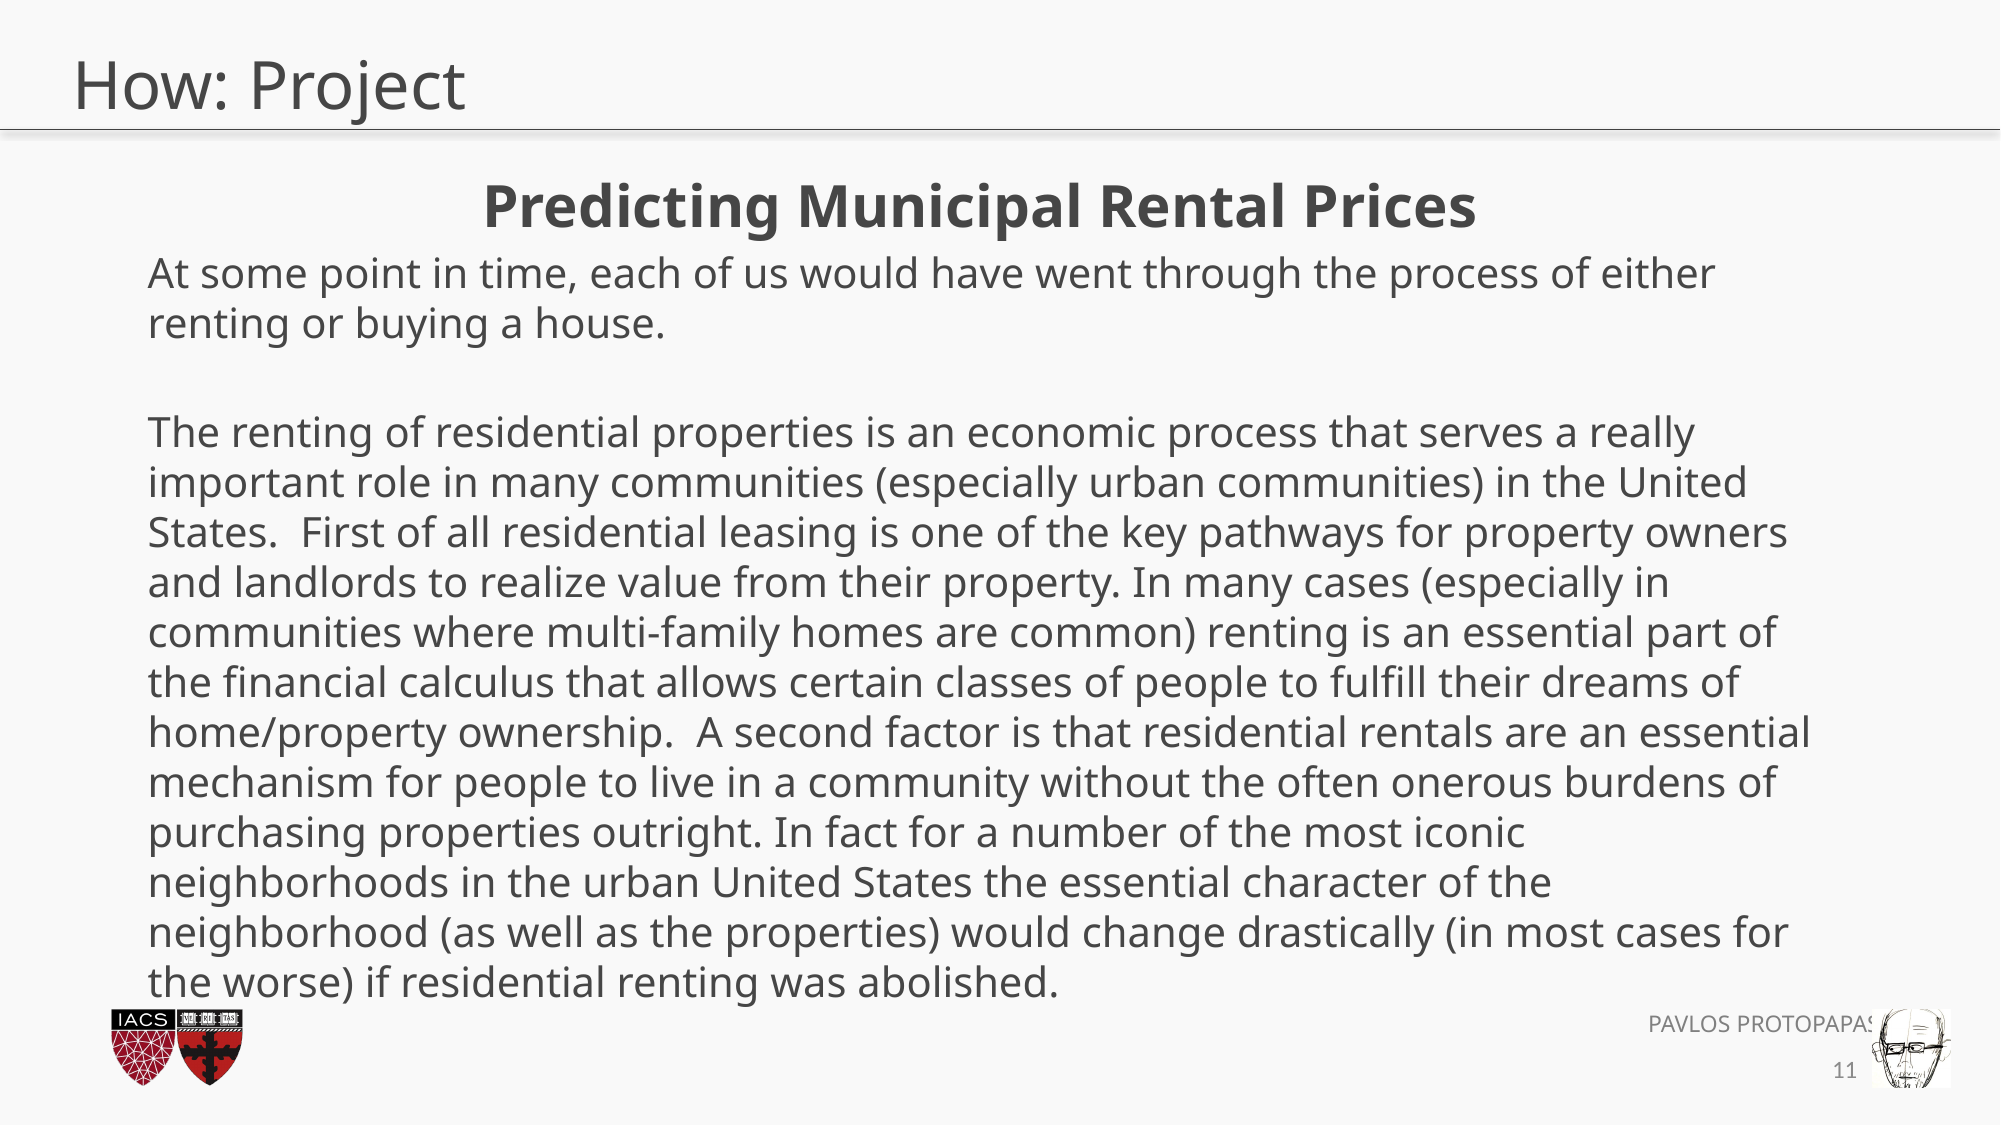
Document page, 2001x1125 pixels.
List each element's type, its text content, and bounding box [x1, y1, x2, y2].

picture [109, 1009, 243, 1086]
list Predicting Municipal Rental Prices At some point in time, each of us would have went through the process of either renting or buying a house. The renting of residential properties is an economic process that serves a really important role in many communities (especially urban communities) in the United States. First of all residential leasing is one of the key pathways for property owners and landlords to realize value from their property. In many cases (especially in communities where multi-family homes are common) renting is an essential part of the financial calculus that allows certain classes of people to fulfill their dreams of home/property ownership. A second factor is that residential rentals are an essential mechanism for people to live in a community without the often onerous burdens of purchasing properties outright. In fact for a number of the most iconic neighborhoods in the urban United States the essential character of the neighborhood (as well as the properties) would change drastically (in most cases for the worse) if residential renting was abolished. [132, 161, 1827, 863]
title How: Project [57, 35, 1943, 162]
slide_number 10 [1405, 1038, 1873, 1099]
picture [1872, 1009, 1951, 1088]
